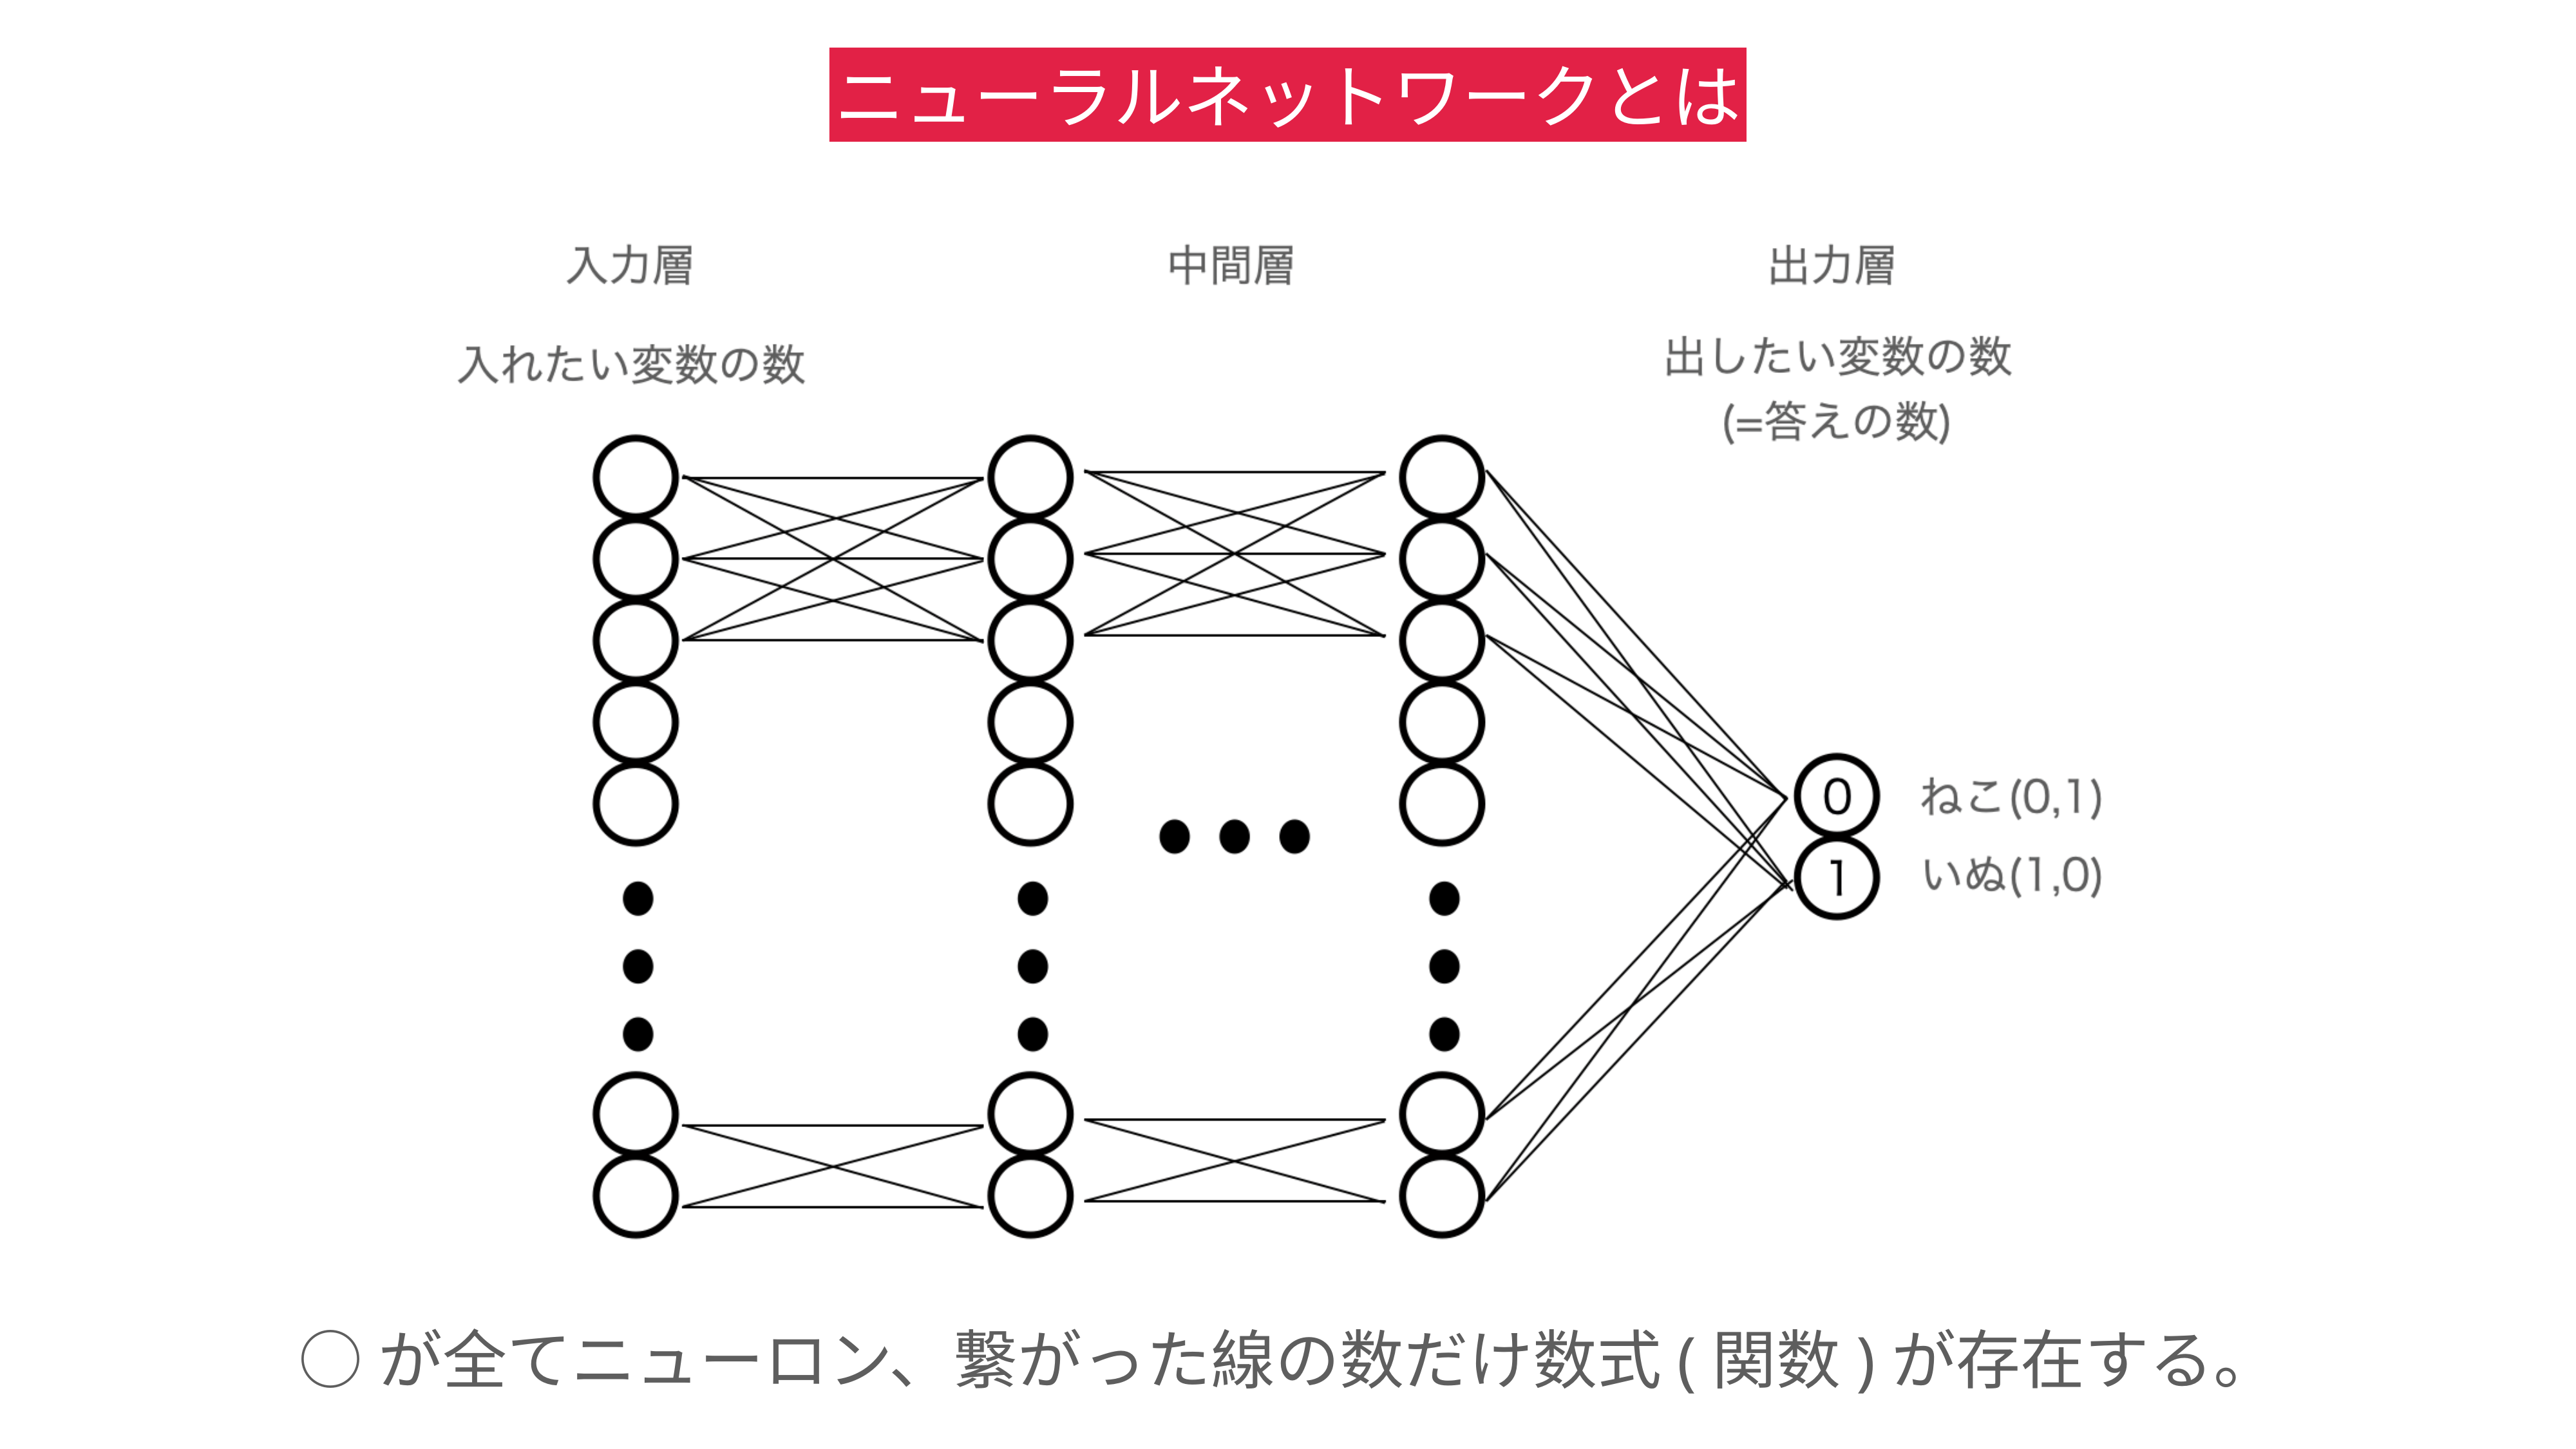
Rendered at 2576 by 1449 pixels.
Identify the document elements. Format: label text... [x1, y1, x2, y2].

text_box ○が全てニューロン、繋がった線の数だけ数式(関数)が存在する。 [292, 1314, 2284, 1402]
text_box ニューラルネットワークとは [829, 47, 1747, 142]
picture [402, 191, 2174, 1258]
